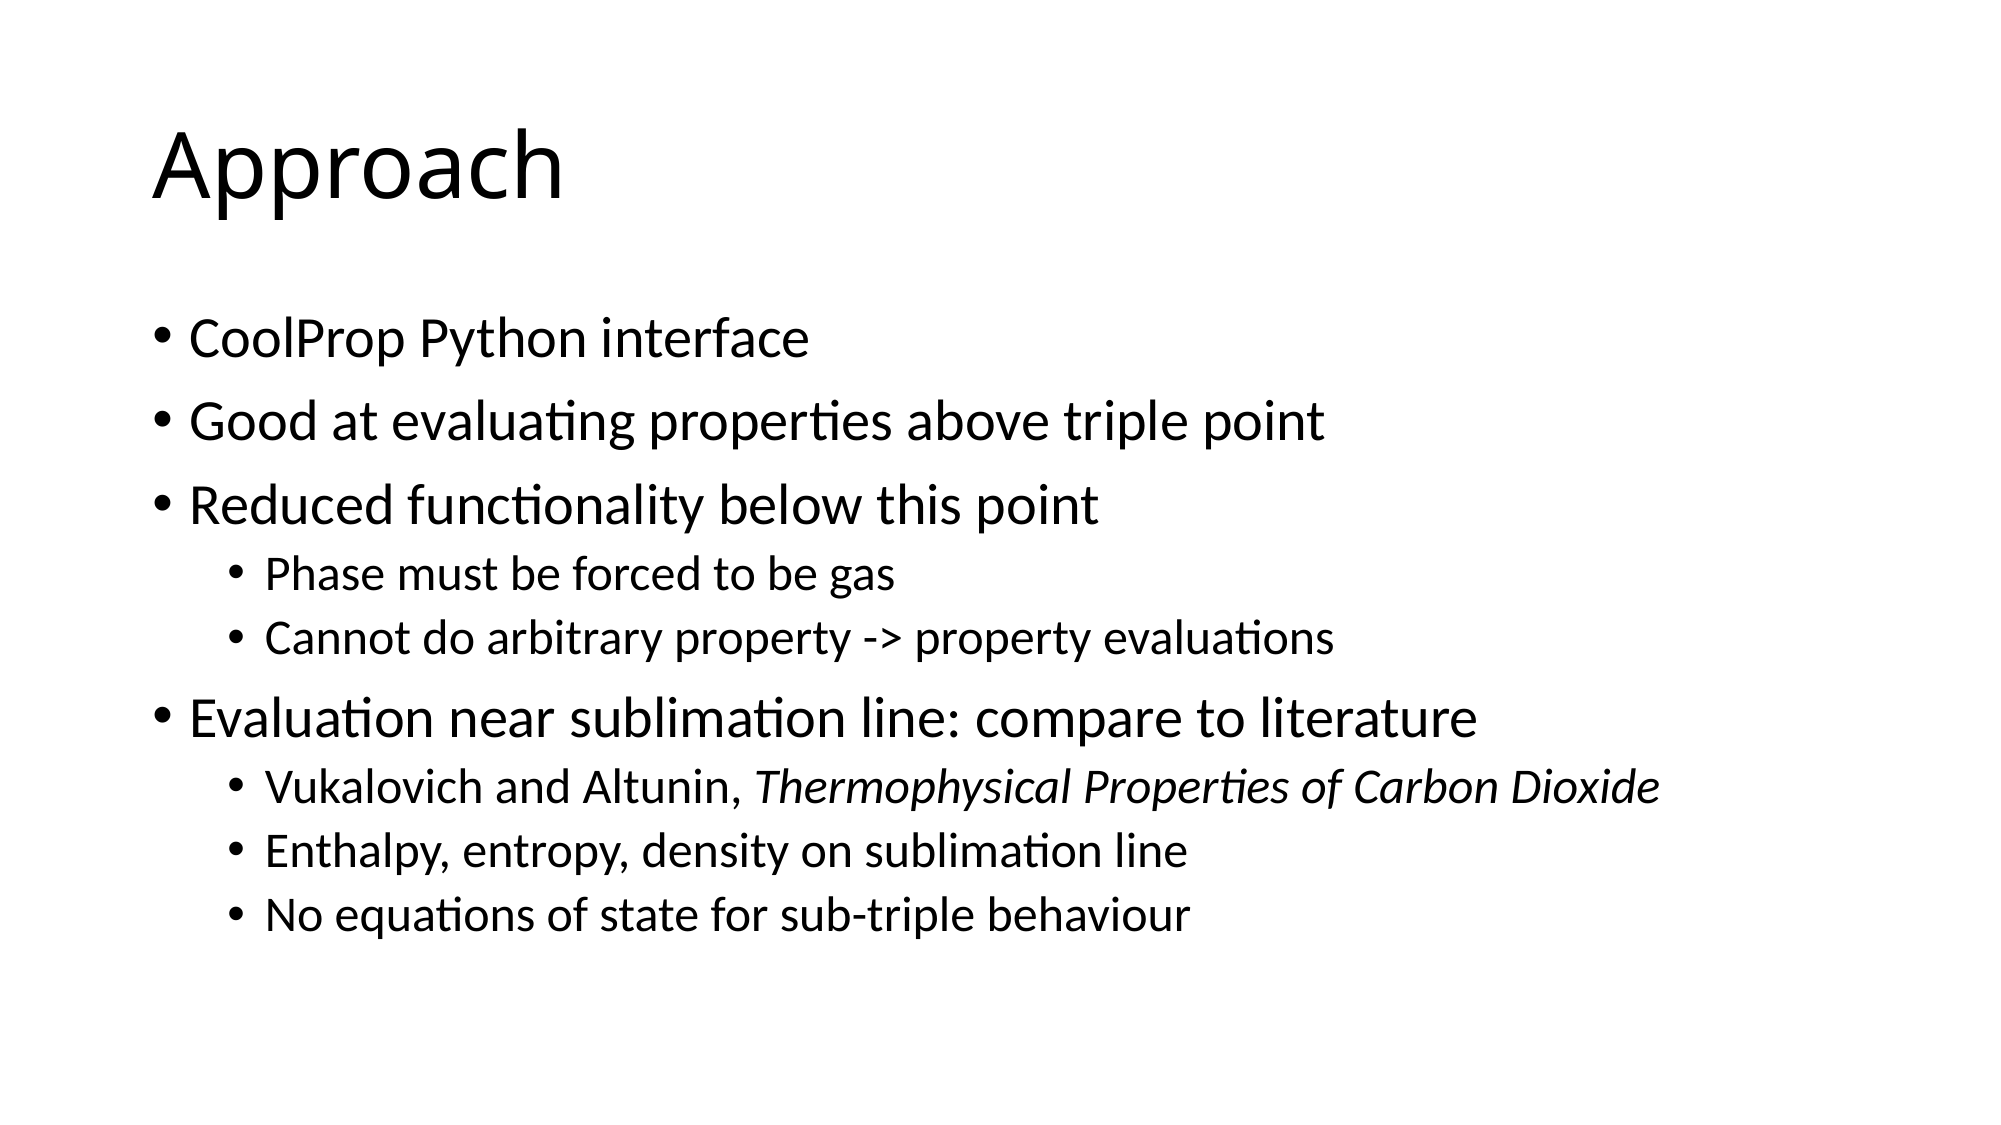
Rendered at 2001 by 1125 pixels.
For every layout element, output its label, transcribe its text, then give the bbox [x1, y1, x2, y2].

title Approach [137, 59, 1863, 278]
list CoolProp Python interface Good at evaluating properties above triple point Reduced functionality below this point Phase must be forced to be gas Cannot do arbitrary property -> property evaluations Evaluation near sublimation line: compare to literature Vukalovich and Altunin, Thermophysical Properties of Carbon Dioxide Enthalpy, entropy, density on sublimation line No equations of state for sub-triple behaviour [137, 299, 1863, 1014]
